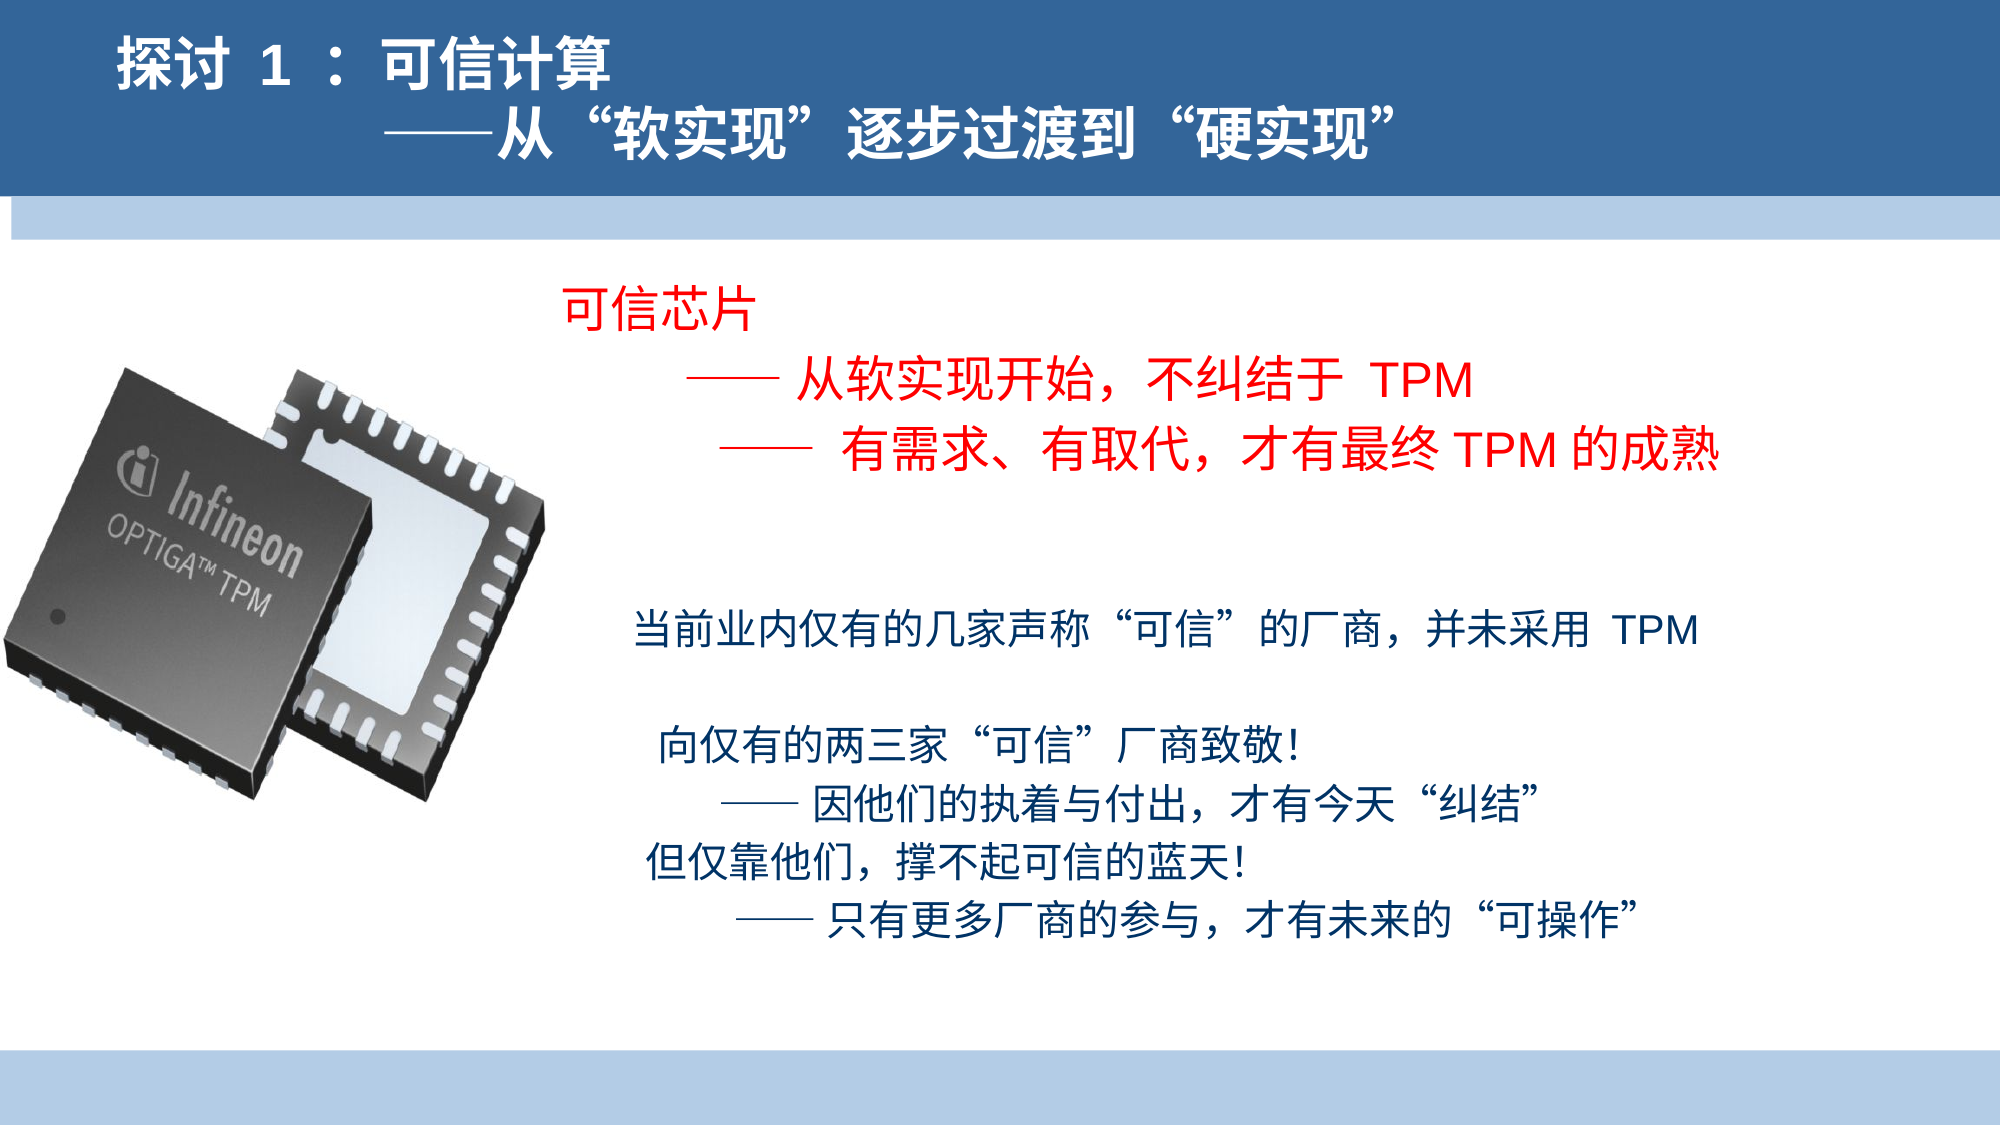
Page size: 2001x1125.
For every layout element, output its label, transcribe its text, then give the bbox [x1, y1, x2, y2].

text_box [10, 195, 2000, 241]
text_box [0, 1049, 2000, 1125]
text_box [0, 0, 2000, 197]
picture [0, 364, 547, 805]
text_box 可信芯片 ——从软实现开始，不纠结于 TPM —— 有需求、有取代，才有最终TPM的成熟 当前业内仅有的几家声称“可信”的厂商，并未采用 TPM 向仅有的两三家“可信”厂商致敬！ ——因他们的执着与付出，才有今天“纠结” 但仅靠他们，撑不起可信的蓝天！ ——只有更多厂商的参与，才有未来的“可操作” [500, 270, 1876, 1010]
text_box 探讨 1 ：可信计算 ——从“软实现”逐步过渡到“硬实现” [100, 19, 1806, 175]
